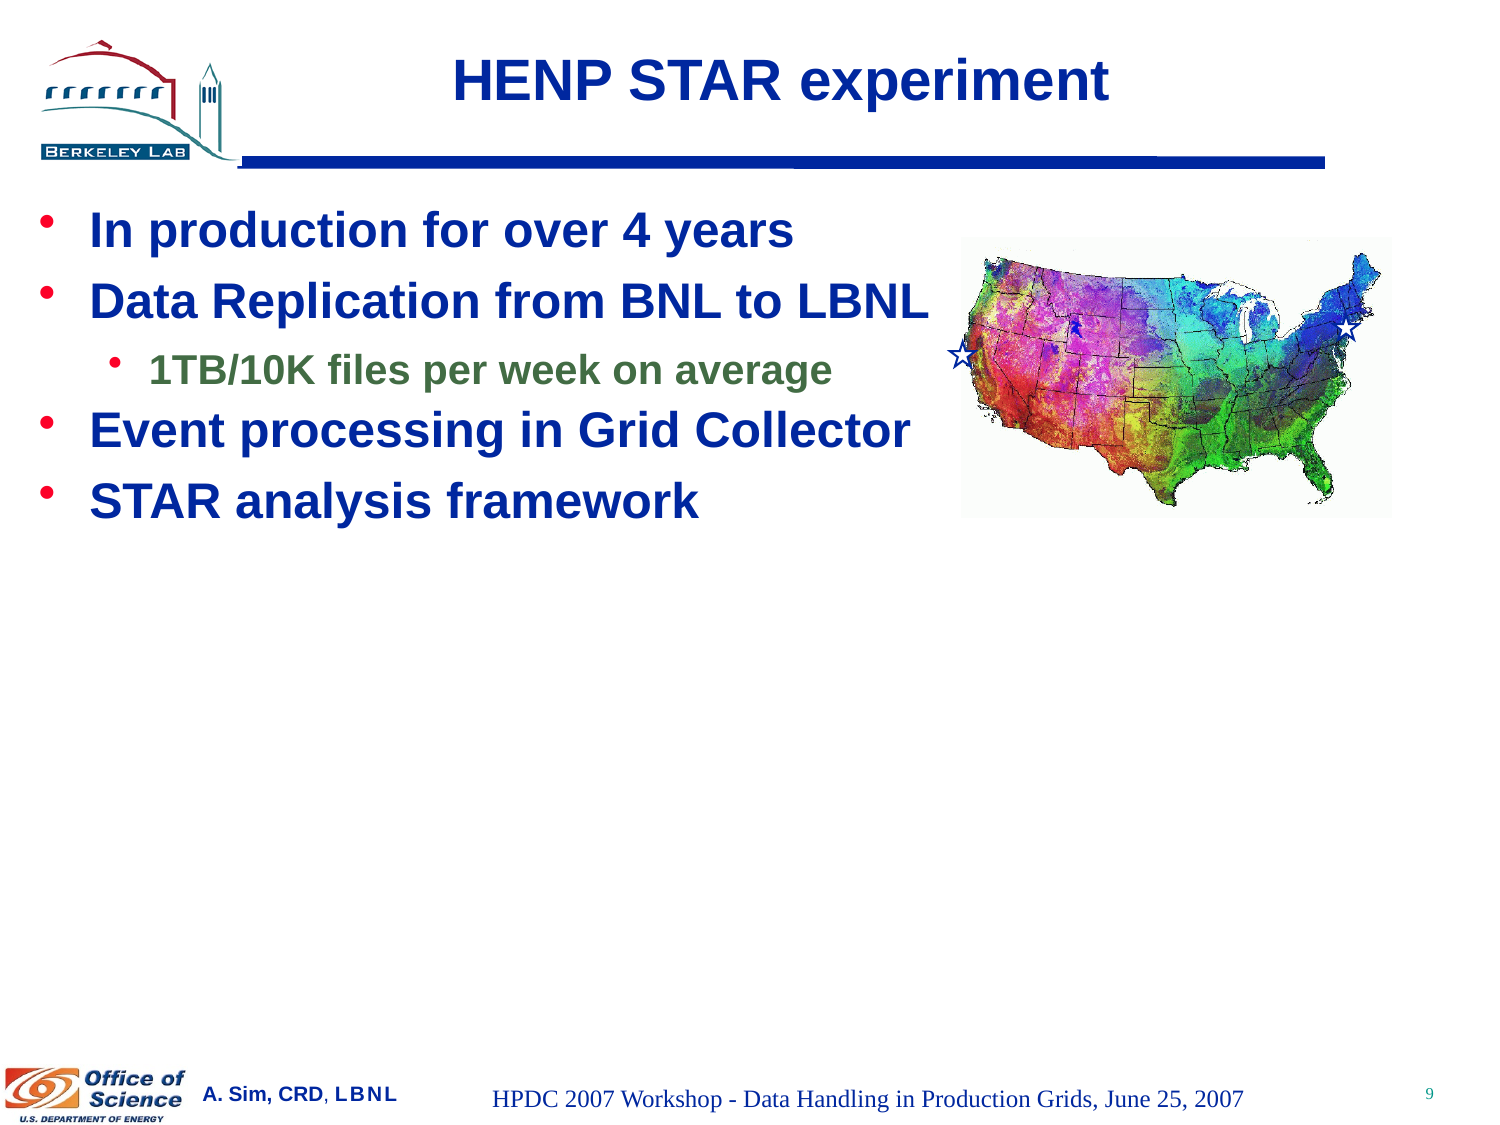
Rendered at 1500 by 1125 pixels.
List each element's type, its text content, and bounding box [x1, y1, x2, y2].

list In production for over 4 years Data Replication from BNL to LBNL 1TB/10K files per week on average Event processing in Grid Collector STAR analysis framework [24, 199, 1476, 1063]
title HENP STAR experiment [236, 0, 1326, 156]
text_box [949, 237, 1393, 518]
picture [1, 1064, 188, 1125]
